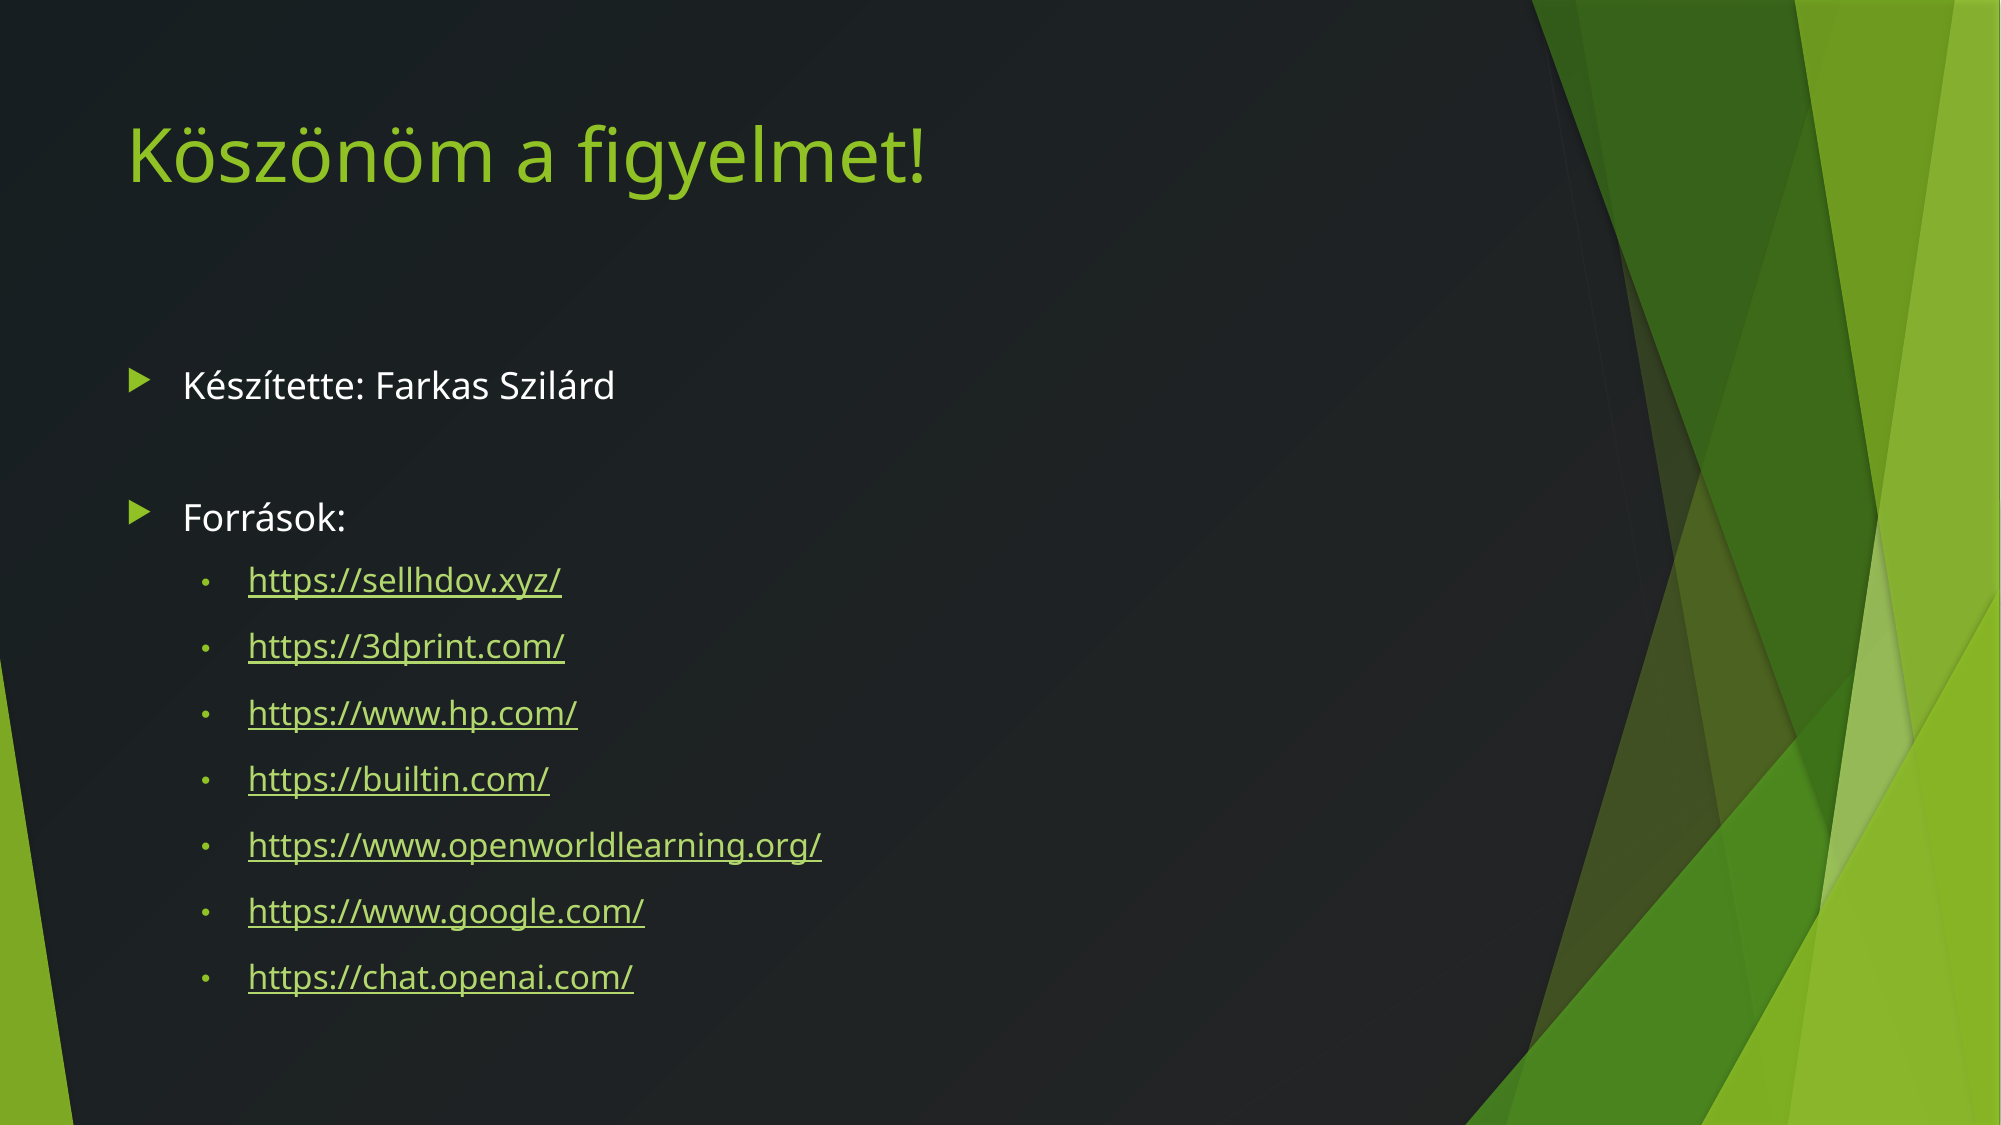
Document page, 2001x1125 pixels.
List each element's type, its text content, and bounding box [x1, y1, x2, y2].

list Készítette: Farkas Szilárd Források: https://sellhdov.xyz/ https://3dprint.com/ https://www.hp.com/ https://builtin.com/ https://www.openworldlearning.org/ https://www.google.com/ https://chat.openai.com/ [111, 354, 1522, 992]
title Köszönöm a figyelmet! [111, 99, 1522, 317]
